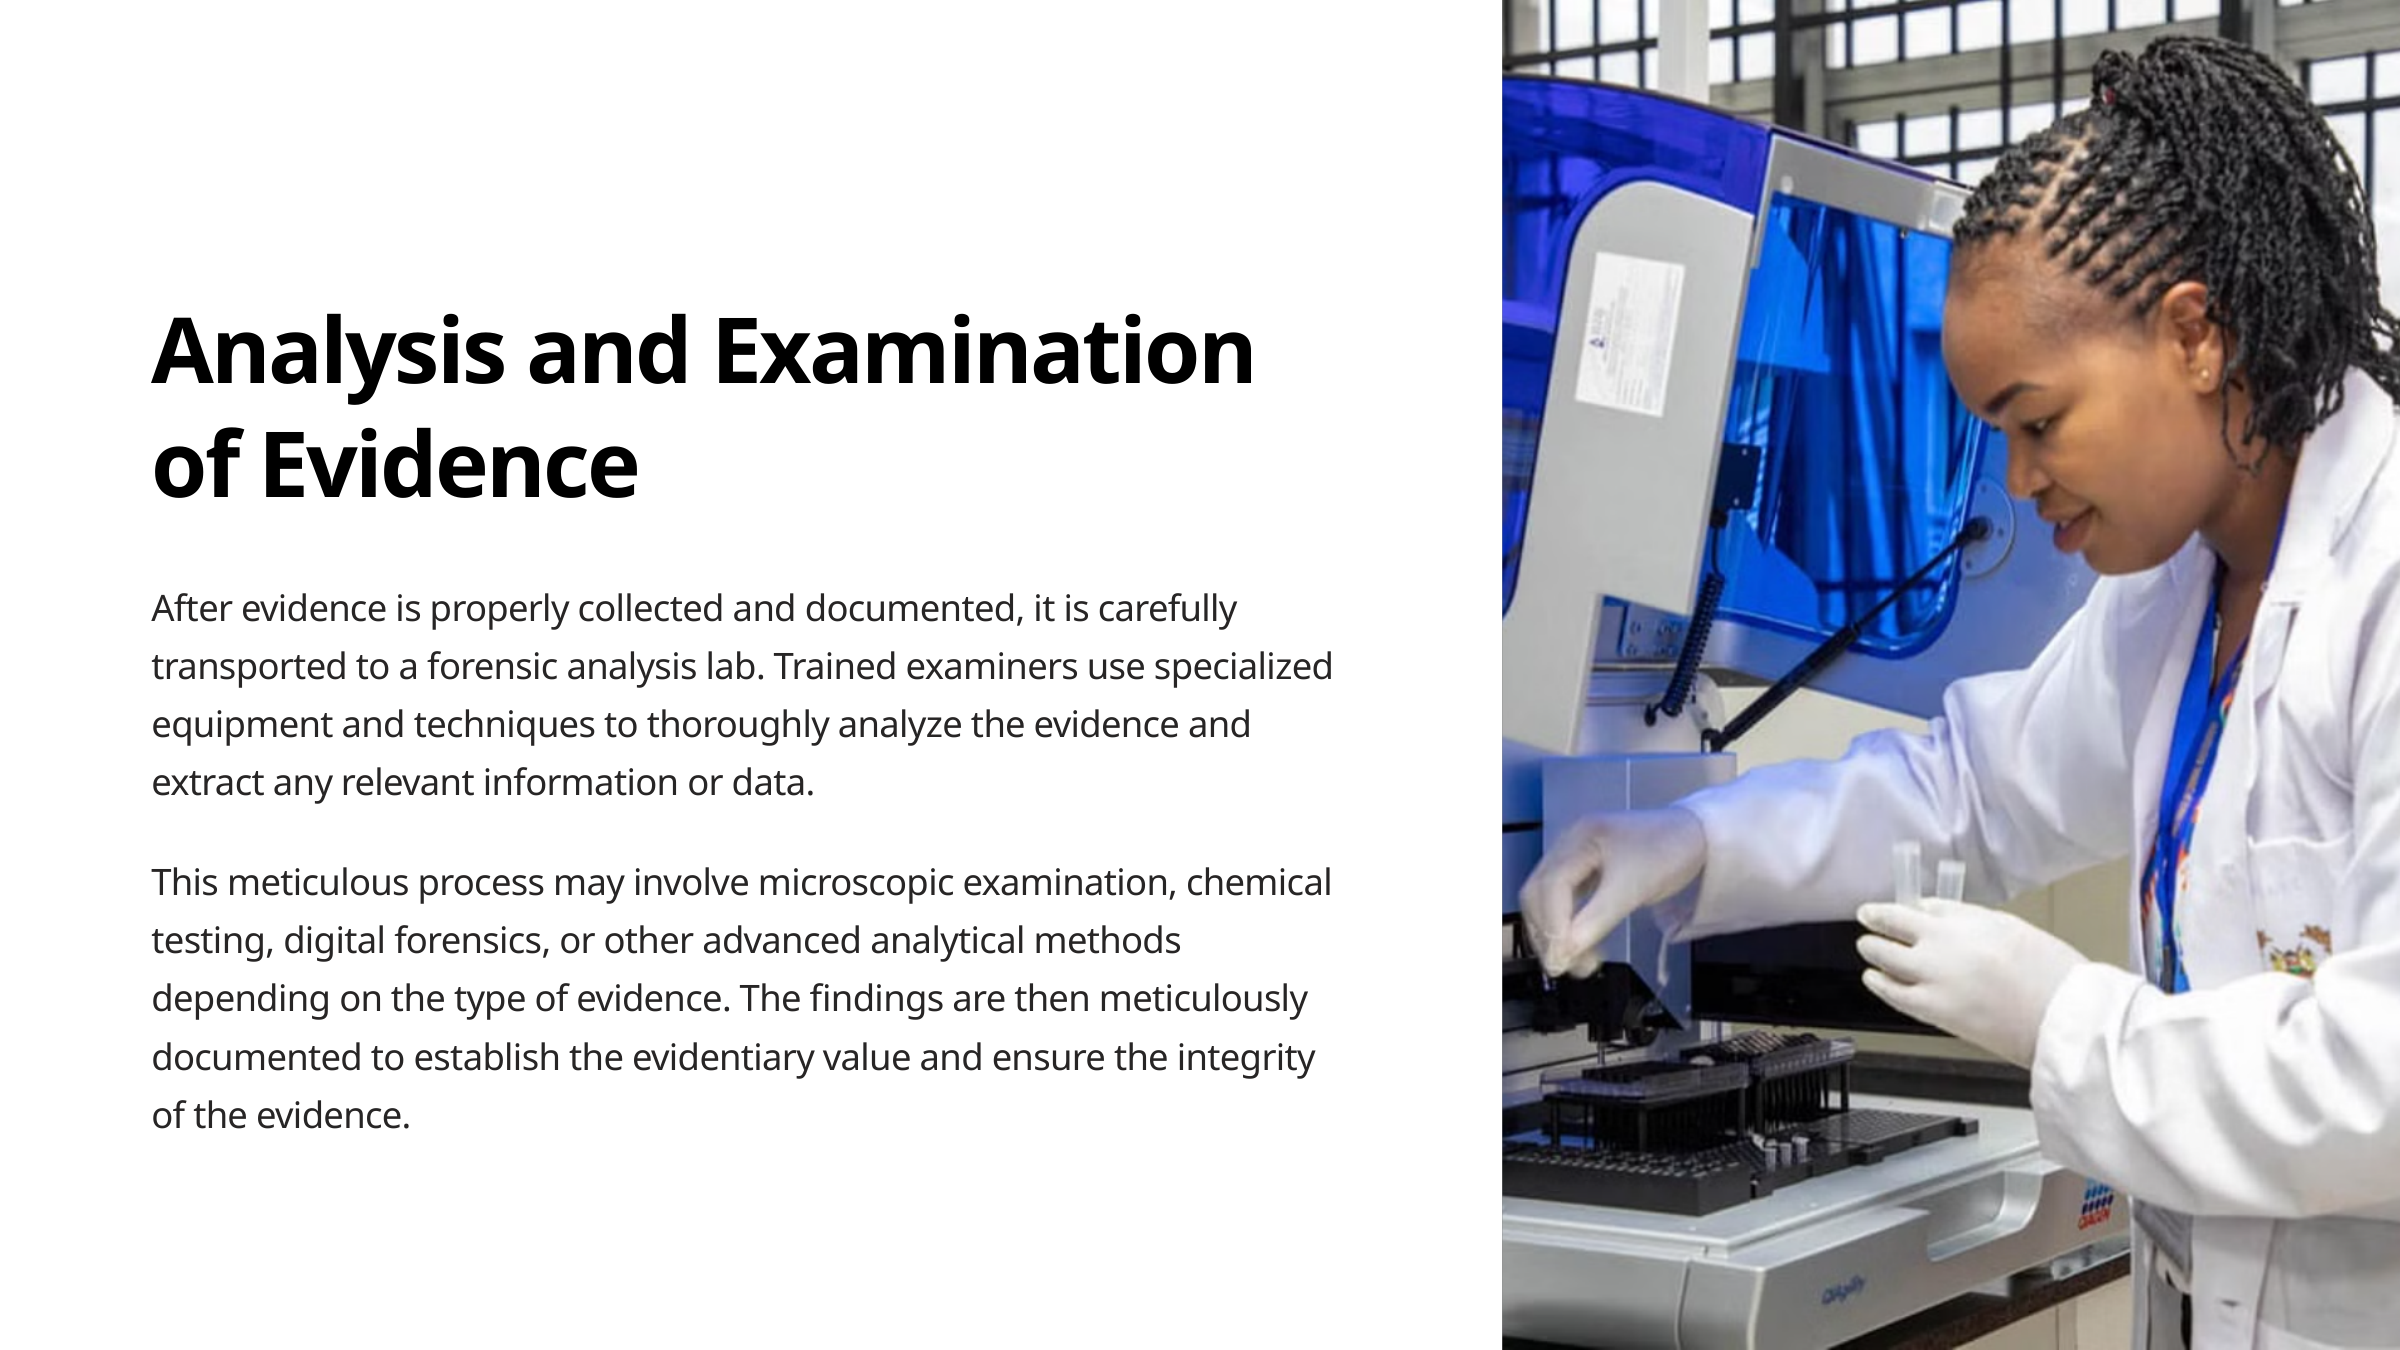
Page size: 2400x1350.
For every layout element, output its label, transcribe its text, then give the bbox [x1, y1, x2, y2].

text_box Analysis and Examination of Evidence [136, 279, 1364, 508]
text_box This meticulous process may involve microscopic examination, chemical testing, digital forensics, or other advanced analytical methods depending on the type of evidence. The findings are then meticulously documented to establish the evidentiary value and ensure the integrity of the evidence. [136, 836, 1364, 1070]
picture [1501, 0, 2400, 1350]
text_box [0, 0, 1501, 1350]
text_box After evidence is properly collected and documented, it is carefully transported to a forensic analysis lab. Trained examiners use specialized equipment and techniques to thoroughly analyze the evidence and extract any relevant information or data. [136, 562, 1364, 796]
